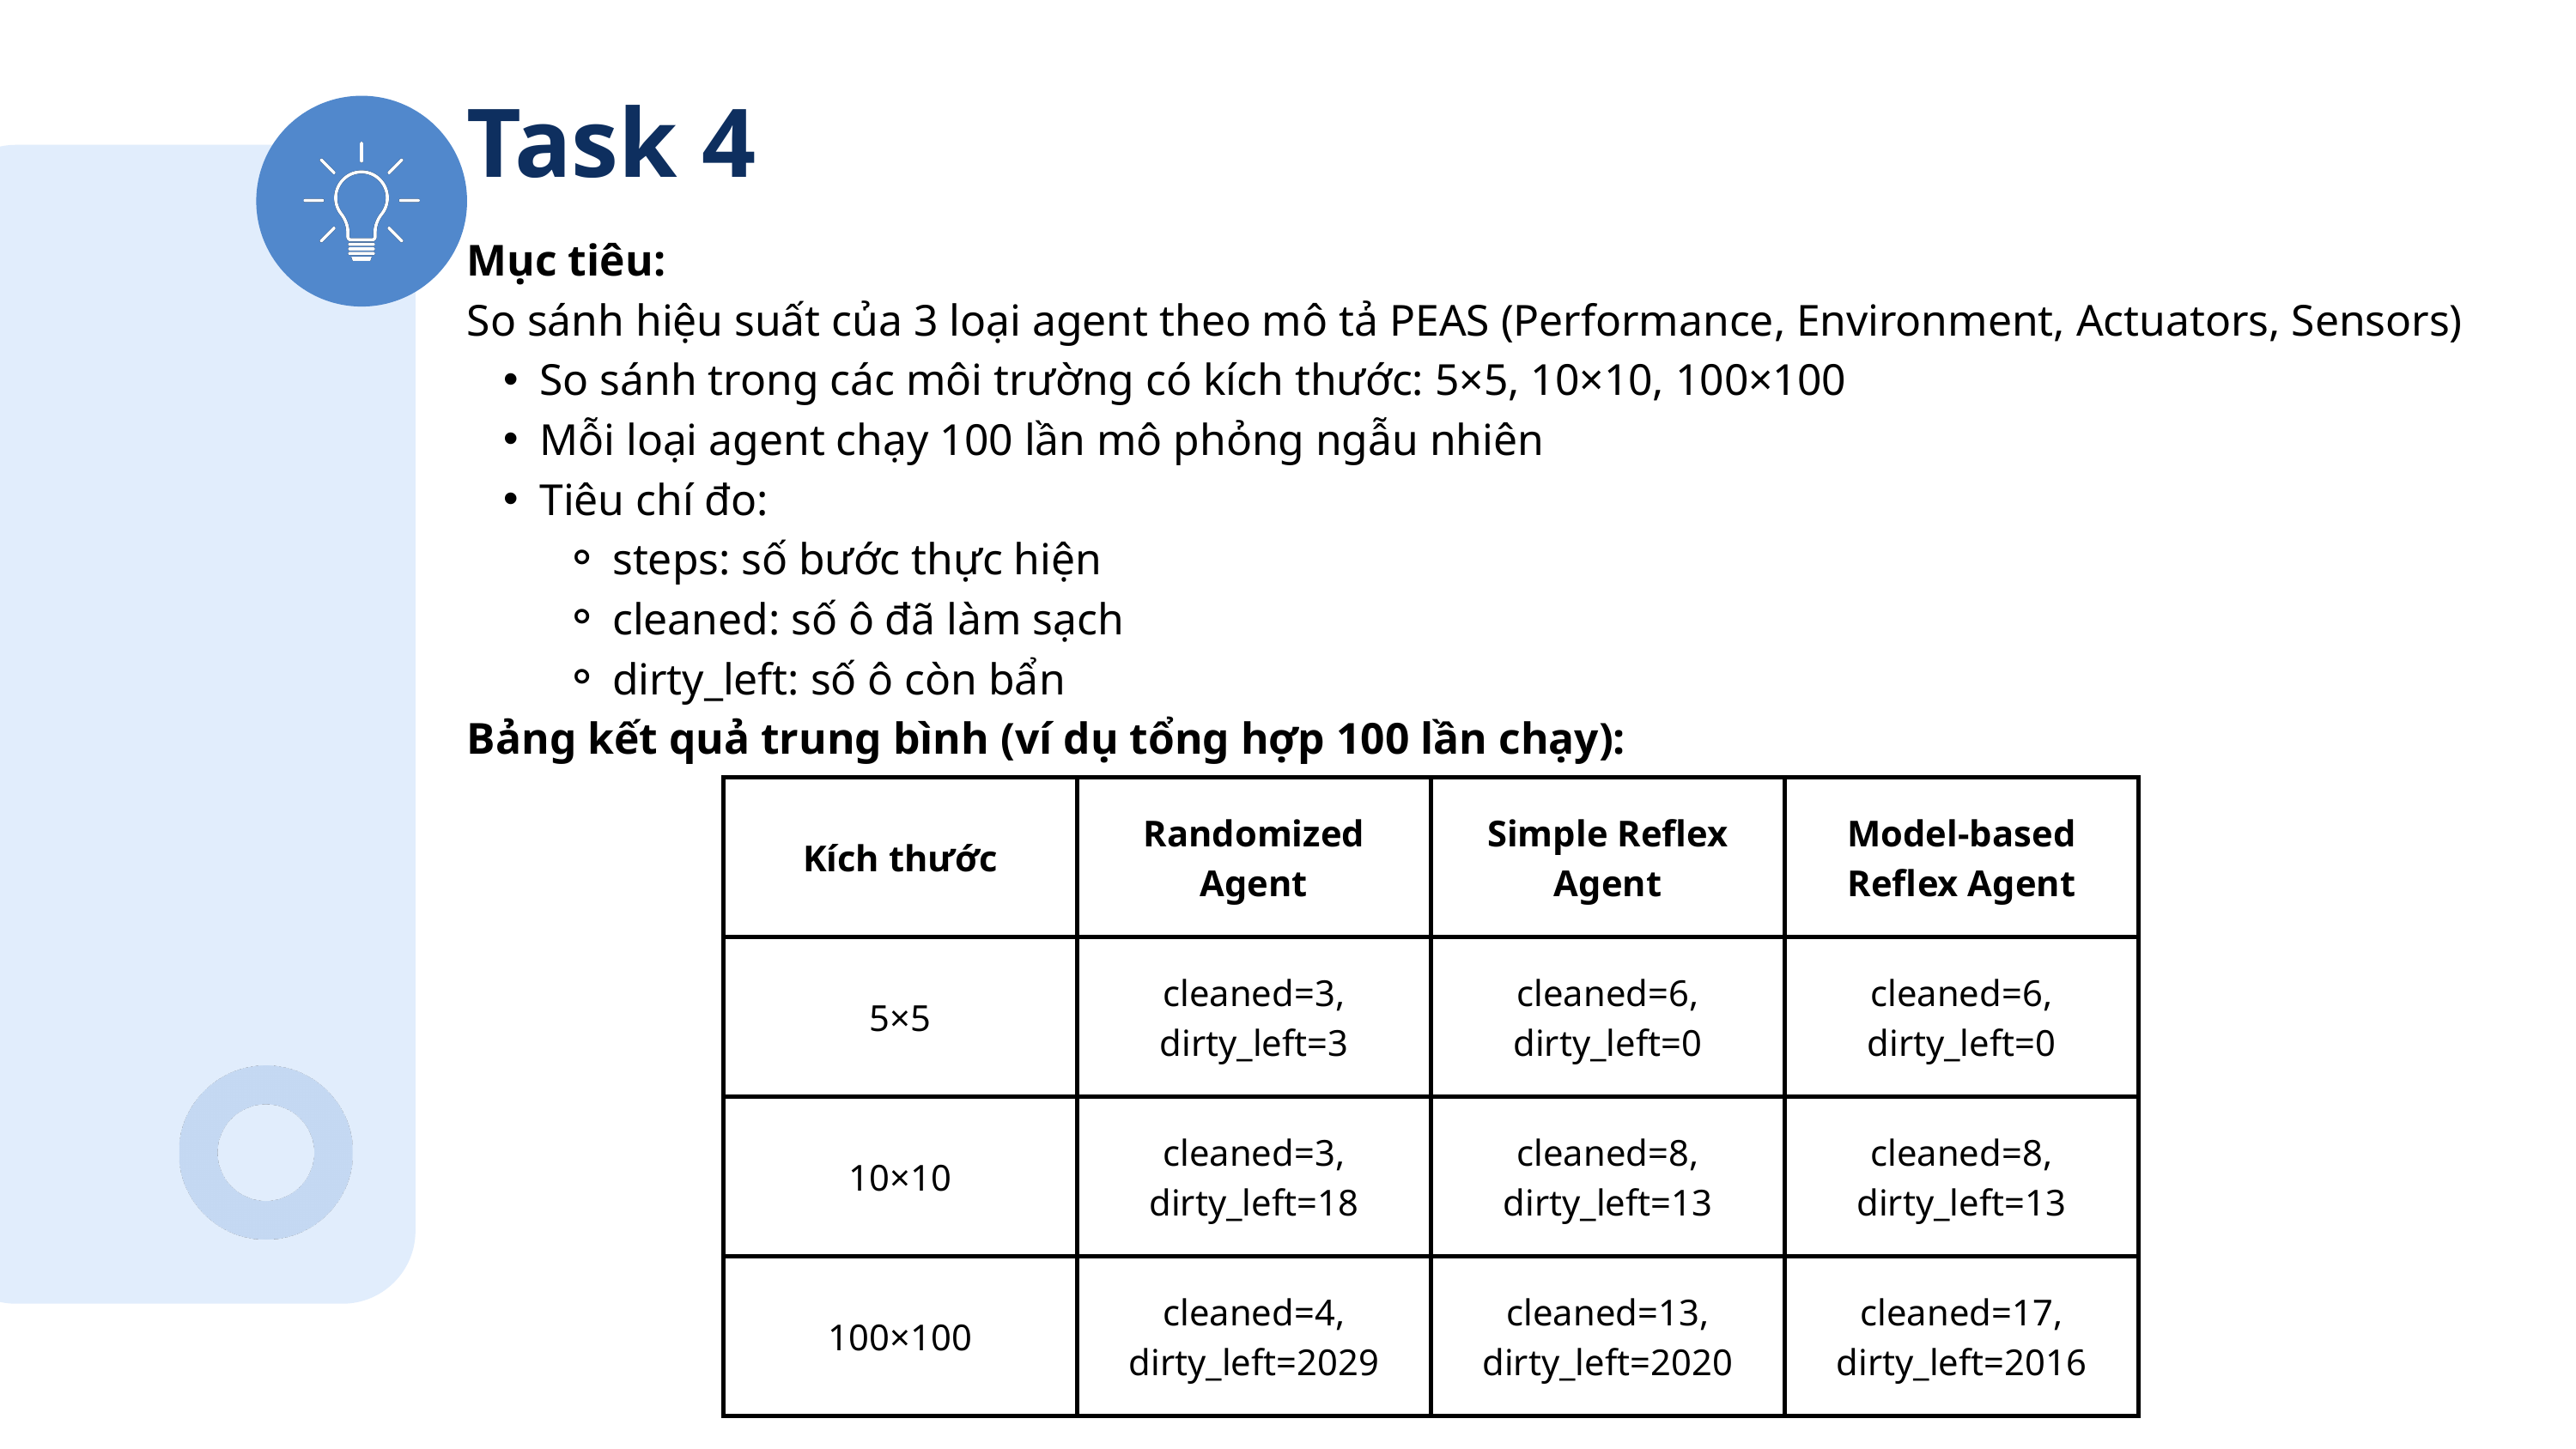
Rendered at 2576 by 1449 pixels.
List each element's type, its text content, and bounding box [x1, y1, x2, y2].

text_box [256, 95, 468, 307]
table_cell cleaned=13, dirty_left=2020 [1433, 1258, 1783, 1414]
table_cell 100×100 [726, 1258, 1075, 1414]
table_cell 5×5 [726, 939, 1075, 1094]
table_header Randomized Agent [1079, 779, 1429, 935]
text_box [0, 144, 416, 1304]
table_cell cleaned=3, dirty_left=18 [1079, 1099, 1429, 1254]
table_cell cleaned=4, dirty_left=2029 [1079, 1258, 1429, 1414]
table_header Simple Reflex Agent [1433, 779, 1783, 935]
text_box Mục tiêu: So sánh hiệu suất của 3 loại agent theo mô tả PEAS (Performance, Environment, Actuators, Sensors) So sánh trong các môi trường có kích thước: 5×5, 10×10, 100×100 Mỗi loại agent chạy 100 lần mô phỏng ngẫu nhiên Tiêu chí đo: steps: số bước thực hiện cleaned: số ô đã làm sạch dirty_left: số ô còn bẩn Bảng kết quả trung bình (ví dụ tổng hợp 100 lần chạy): [466, 224, 2497, 763]
text_box Task 4 [467, 76, 1431, 197]
table_cell cleaned=17, dirty_left=2016 [1787, 1258, 2136, 1414]
table_header Model-based Reflex Agent [1787, 779, 2136, 935]
table_cell cleaned=8, dirty_left=13 [1787, 1099, 2136, 1254]
table_cell cleaned=8, dirty_left=13 [1433, 1099, 1783, 1254]
table_cell cleaned=6, dirty_left=0 [1787, 939, 2136, 1094]
table_cell cleaned=6, dirty_left=0 [1433, 939, 1783, 1094]
table_header Kích thước [726, 779, 1075, 935]
table_cell 10×10 [726, 1099, 1075, 1254]
table_cell cleaned=3, dirty_left=3 [1079, 939, 1429, 1094]
